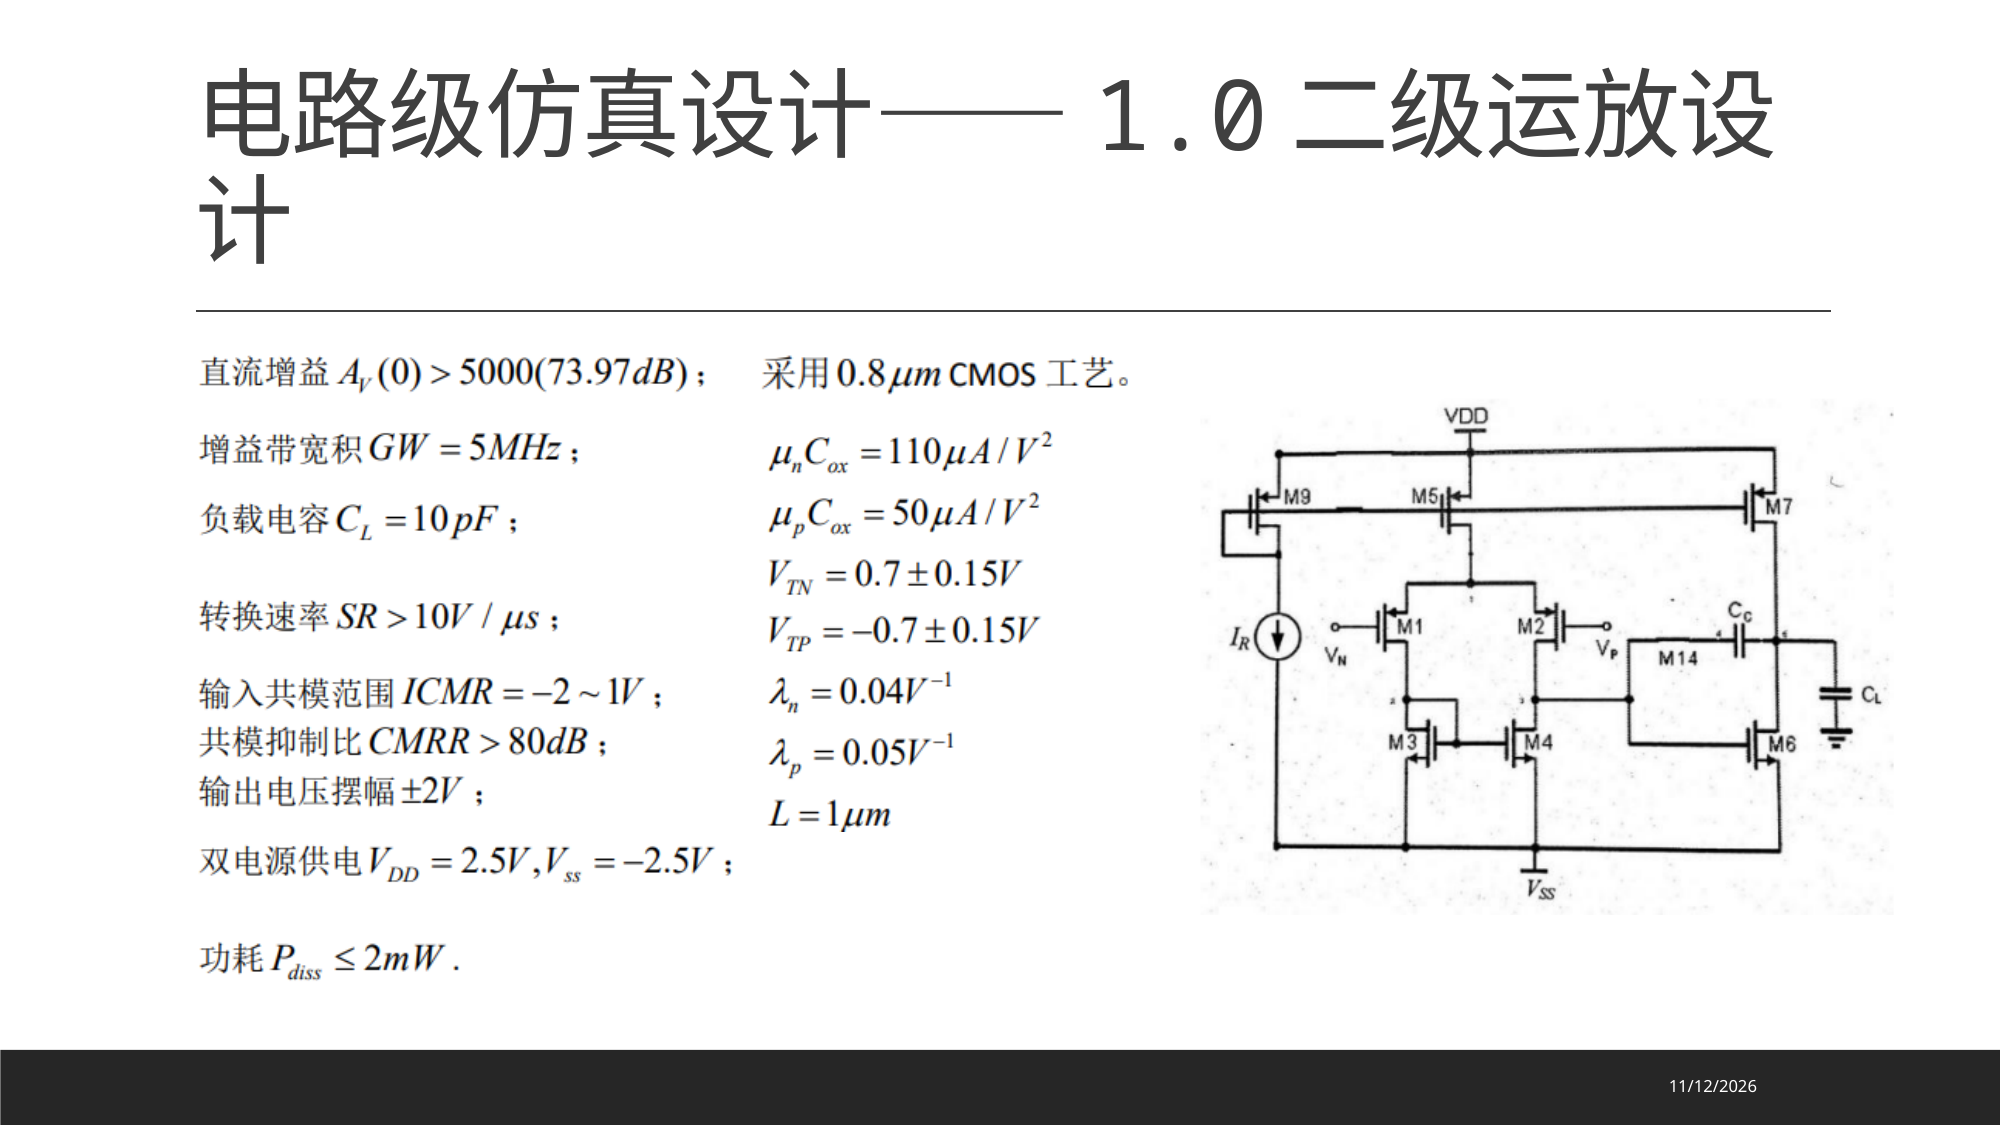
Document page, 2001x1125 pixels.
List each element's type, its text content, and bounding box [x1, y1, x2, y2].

picture [1197, 375, 1923, 916]
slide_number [1348, 1057, 1773, 1118]
title 电路级仿真设计——1.0二级运放设计 [180, 47, 1830, 285]
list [765, 340, 1146, 411]
picture [179, 336, 1068, 996]
